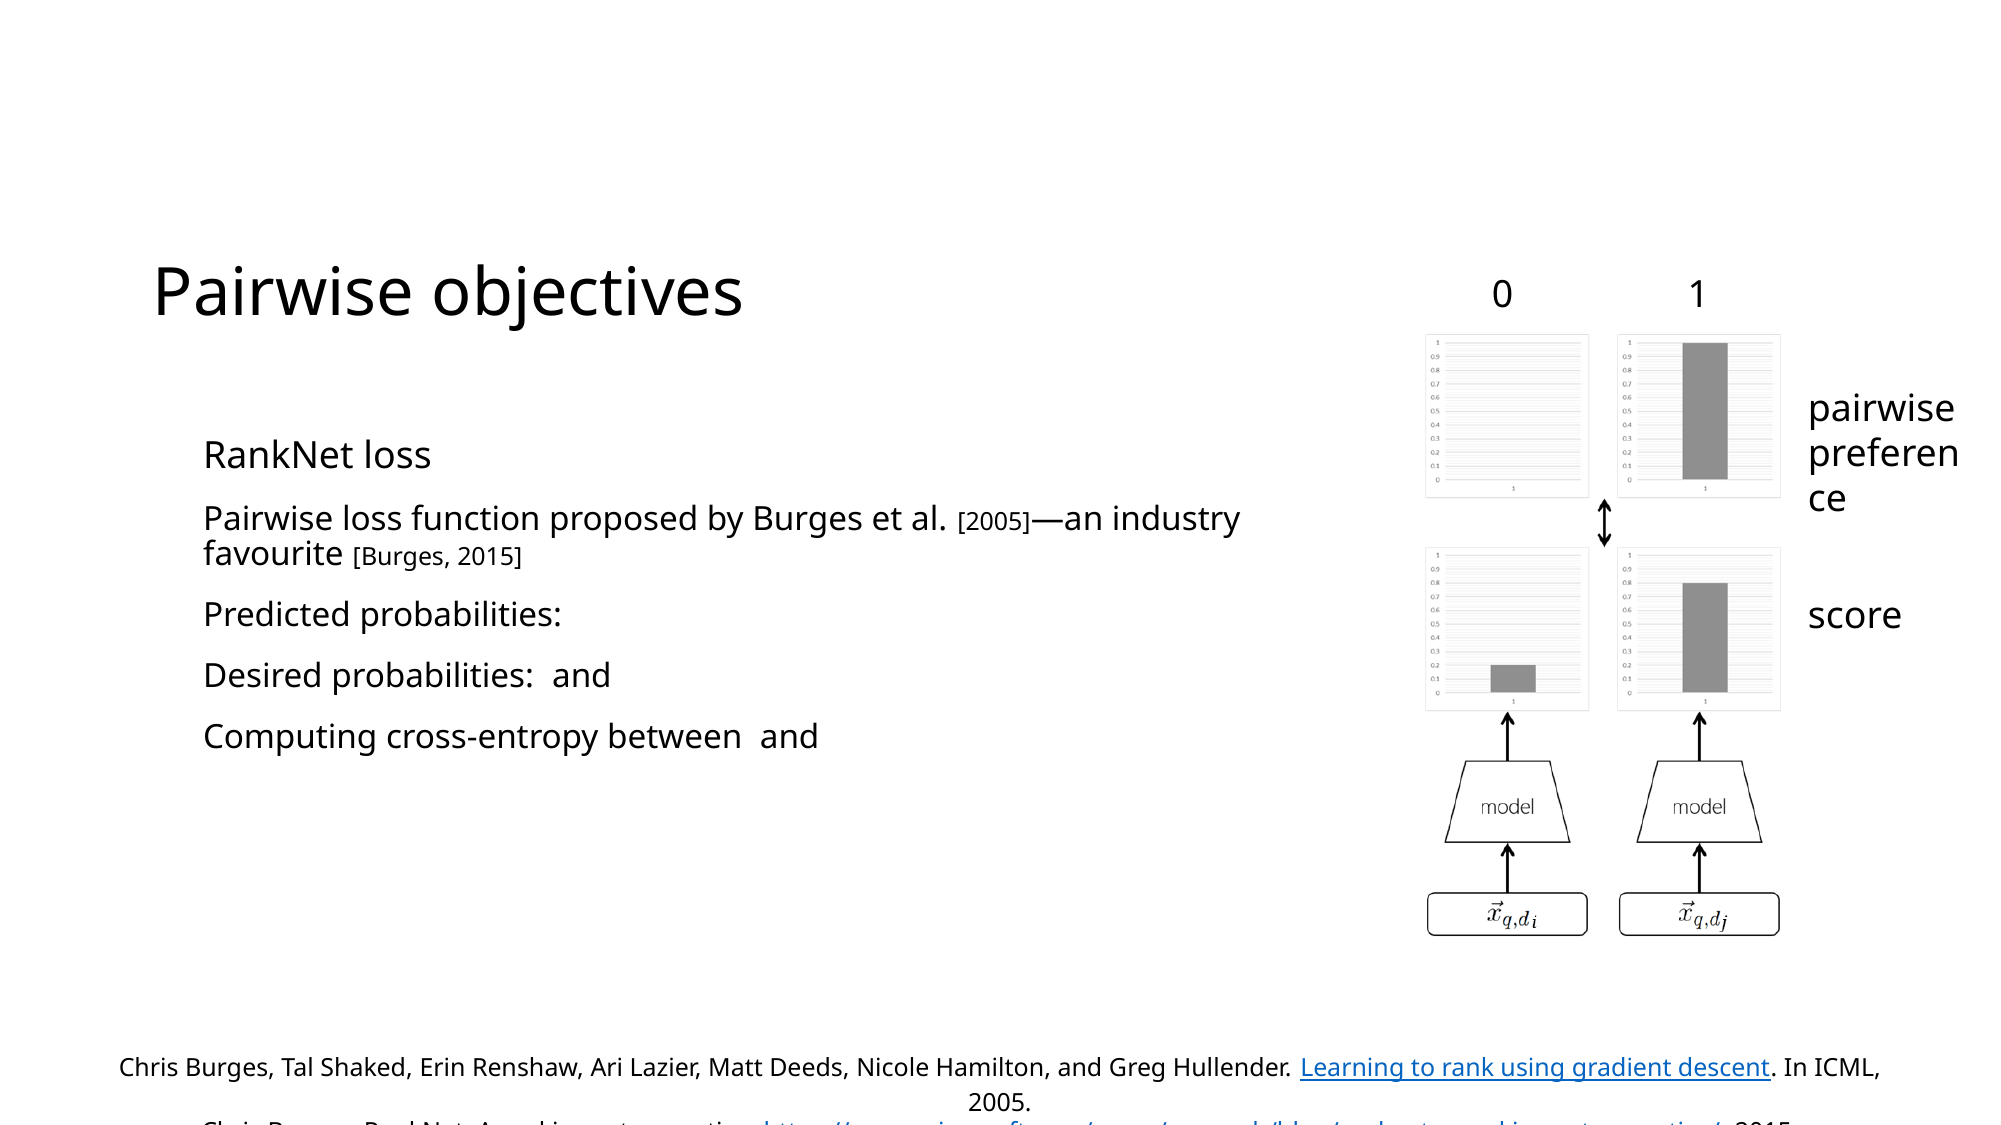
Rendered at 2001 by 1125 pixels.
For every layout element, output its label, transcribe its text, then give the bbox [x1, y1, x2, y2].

title Pairwise objectives [137, 75, 783, 338]
picture [1416, 323, 1789, 950]
text_box score [1793, 583, 1982, 644]
text_box 1 [1642, 262, 1755, 323]
text_box pairwise preference [1793, 376, 1992, 527]
text_box 0 [1446, 262, 1559, 323]
text_box Chris Burges, Tal Shaked, Erin Renshaw, Ari Lazier, Matt Deeds, Nicole Hamilton, and Greg Hullender. Learning to rank using gradient descent. In ICML, 2005. Chris Burges. RankNet: A ranking retrospective. https://www.microsoft.com/en-us/research/blog/ranknet-a-ranking-retrospective/. 2015. [79, 1044, 1921, 1125]
